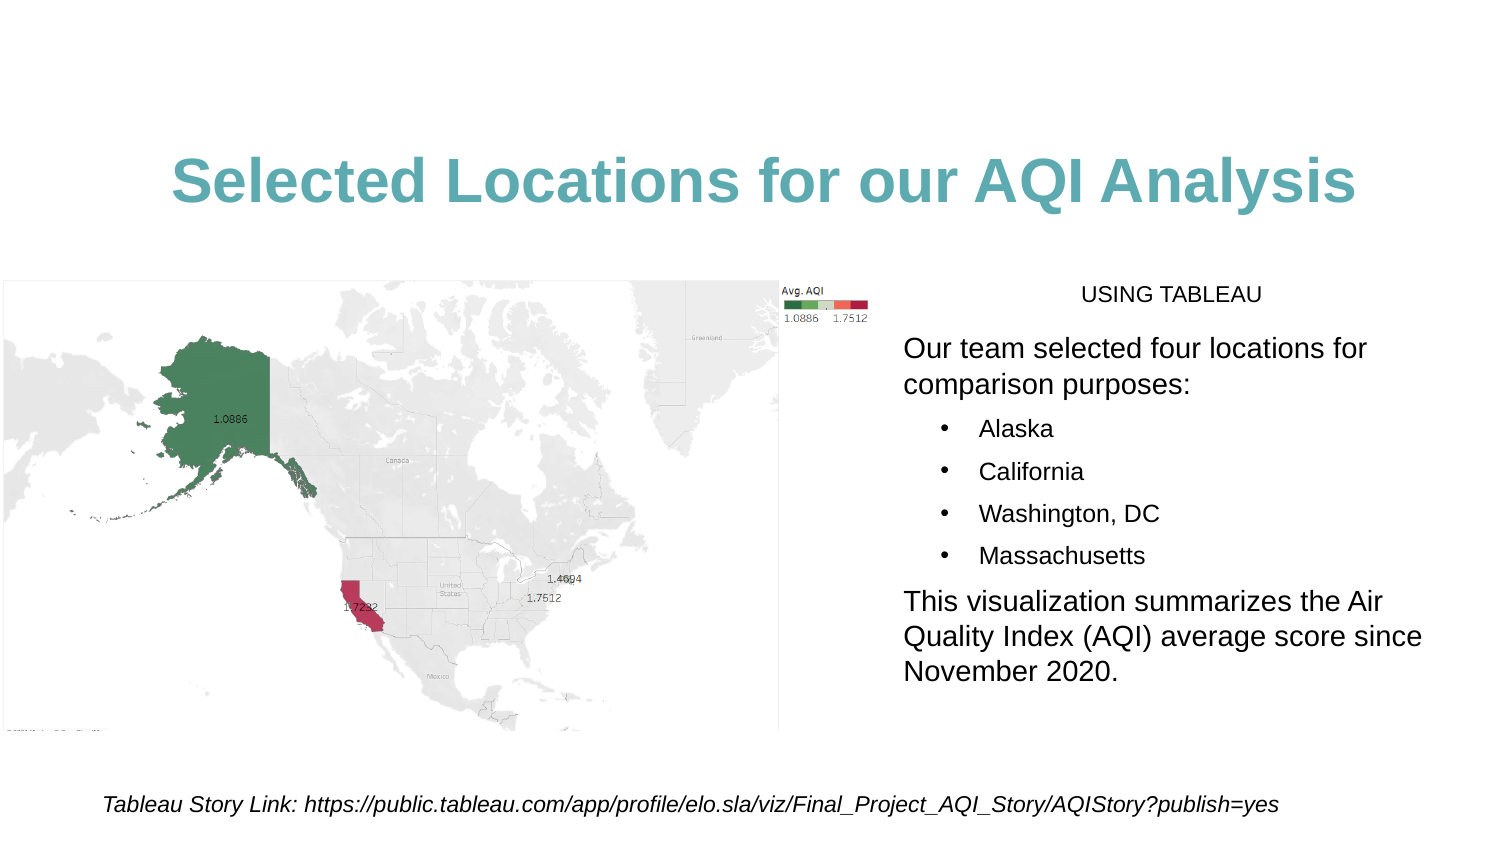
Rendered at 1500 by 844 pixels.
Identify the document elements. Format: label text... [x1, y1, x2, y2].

list USING TABLEAU [883, 277, 1471, 318]
picture [0, 273, 876, 731]
list Our team selected four locations for comparison purposes: Alaska California Washington, DC Massachusetts This visualization summarizes the Air Quality Index (AQI) average score since November 2020. [903, 324, 1452, 828]
text_box Tableau Story Link: https://public.tableau.com/app/profile/elo.sla/viz/Final_Project_AQI_Story/AQIStory?publish=yes [87, 782, 1416, 825]
title Selected Locations for our AQI Analysis [106, 56, 1434, 222]
